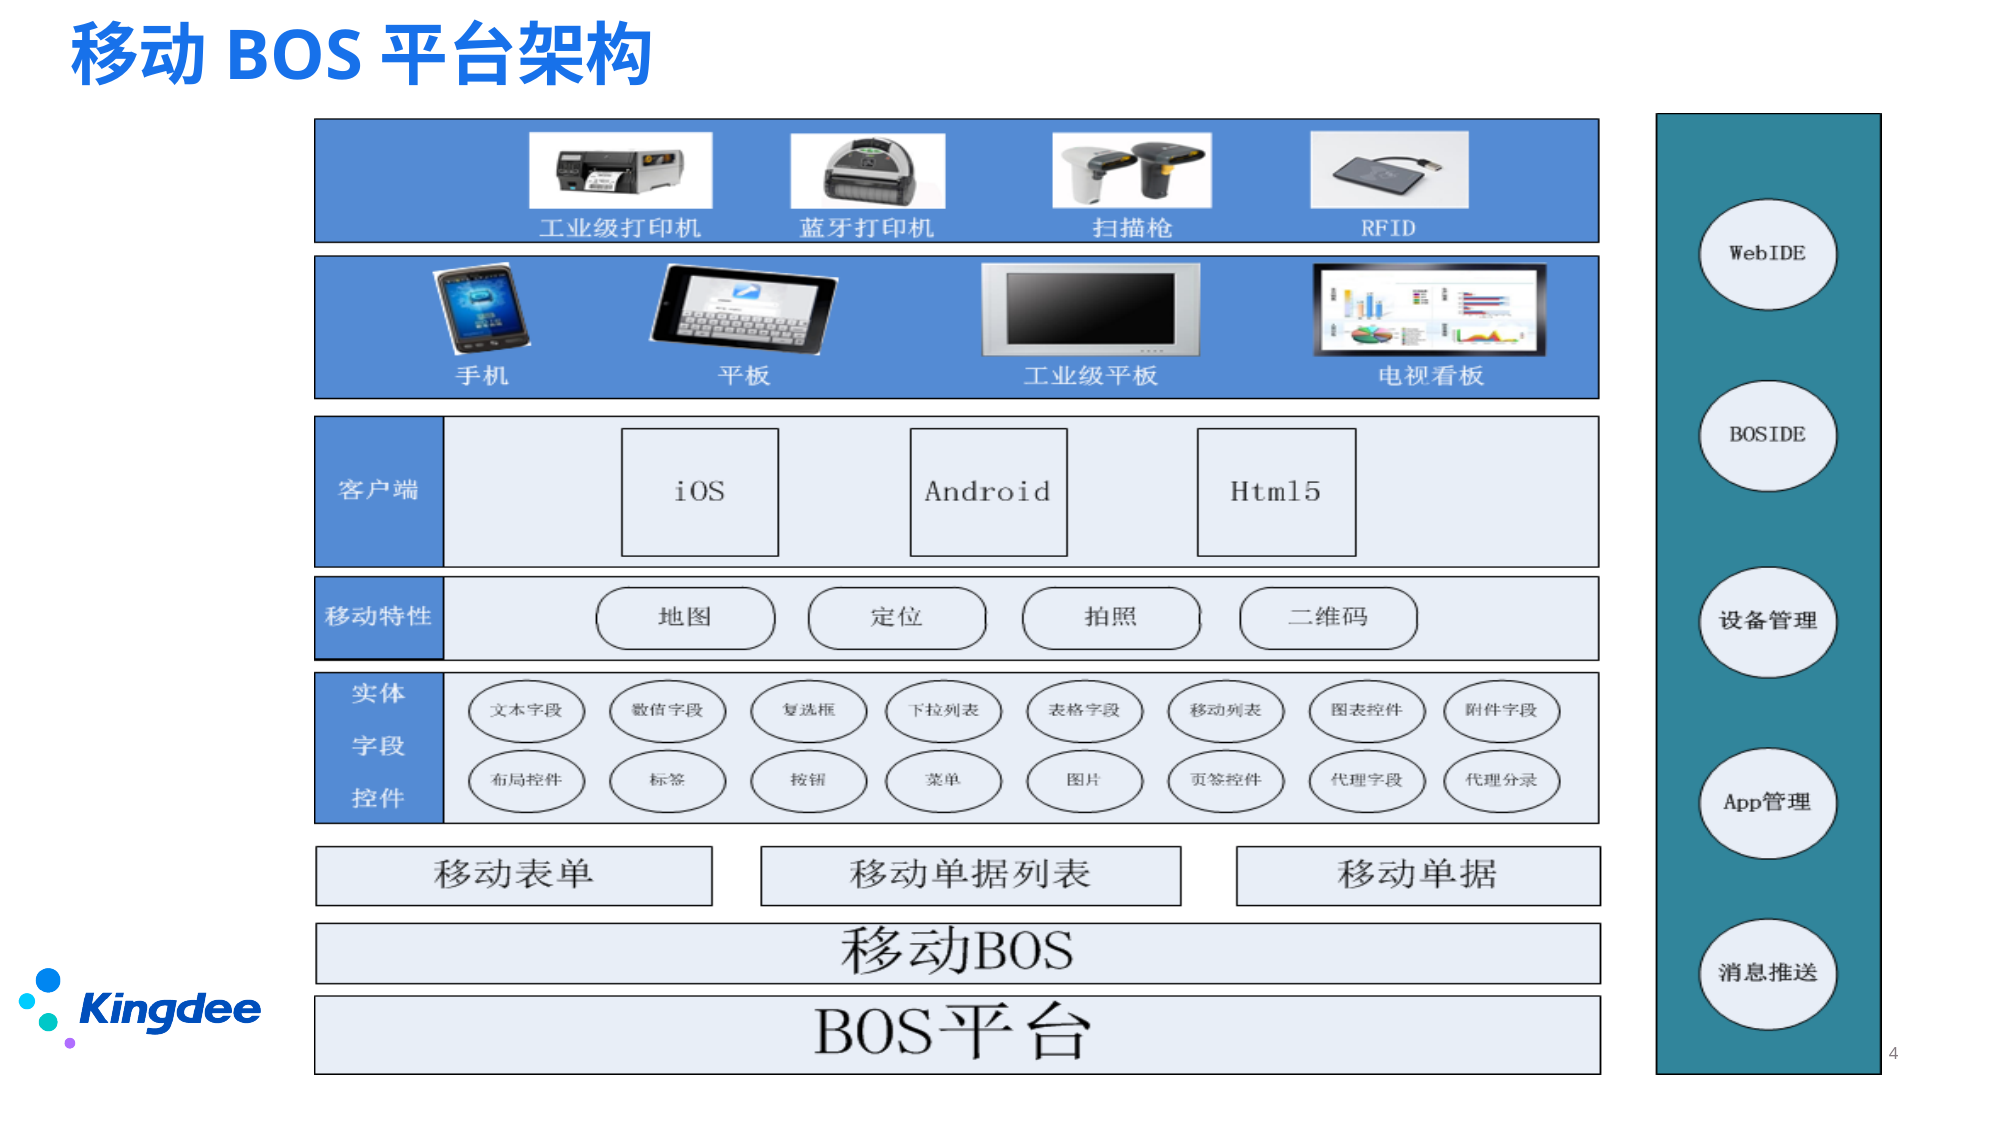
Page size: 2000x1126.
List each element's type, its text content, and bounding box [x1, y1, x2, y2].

title 移动BOS平台架构 [54, 3, 1780, 114]
picture [314, 113, 1882, 1075]
picture [18, 967, 261, 1049]
